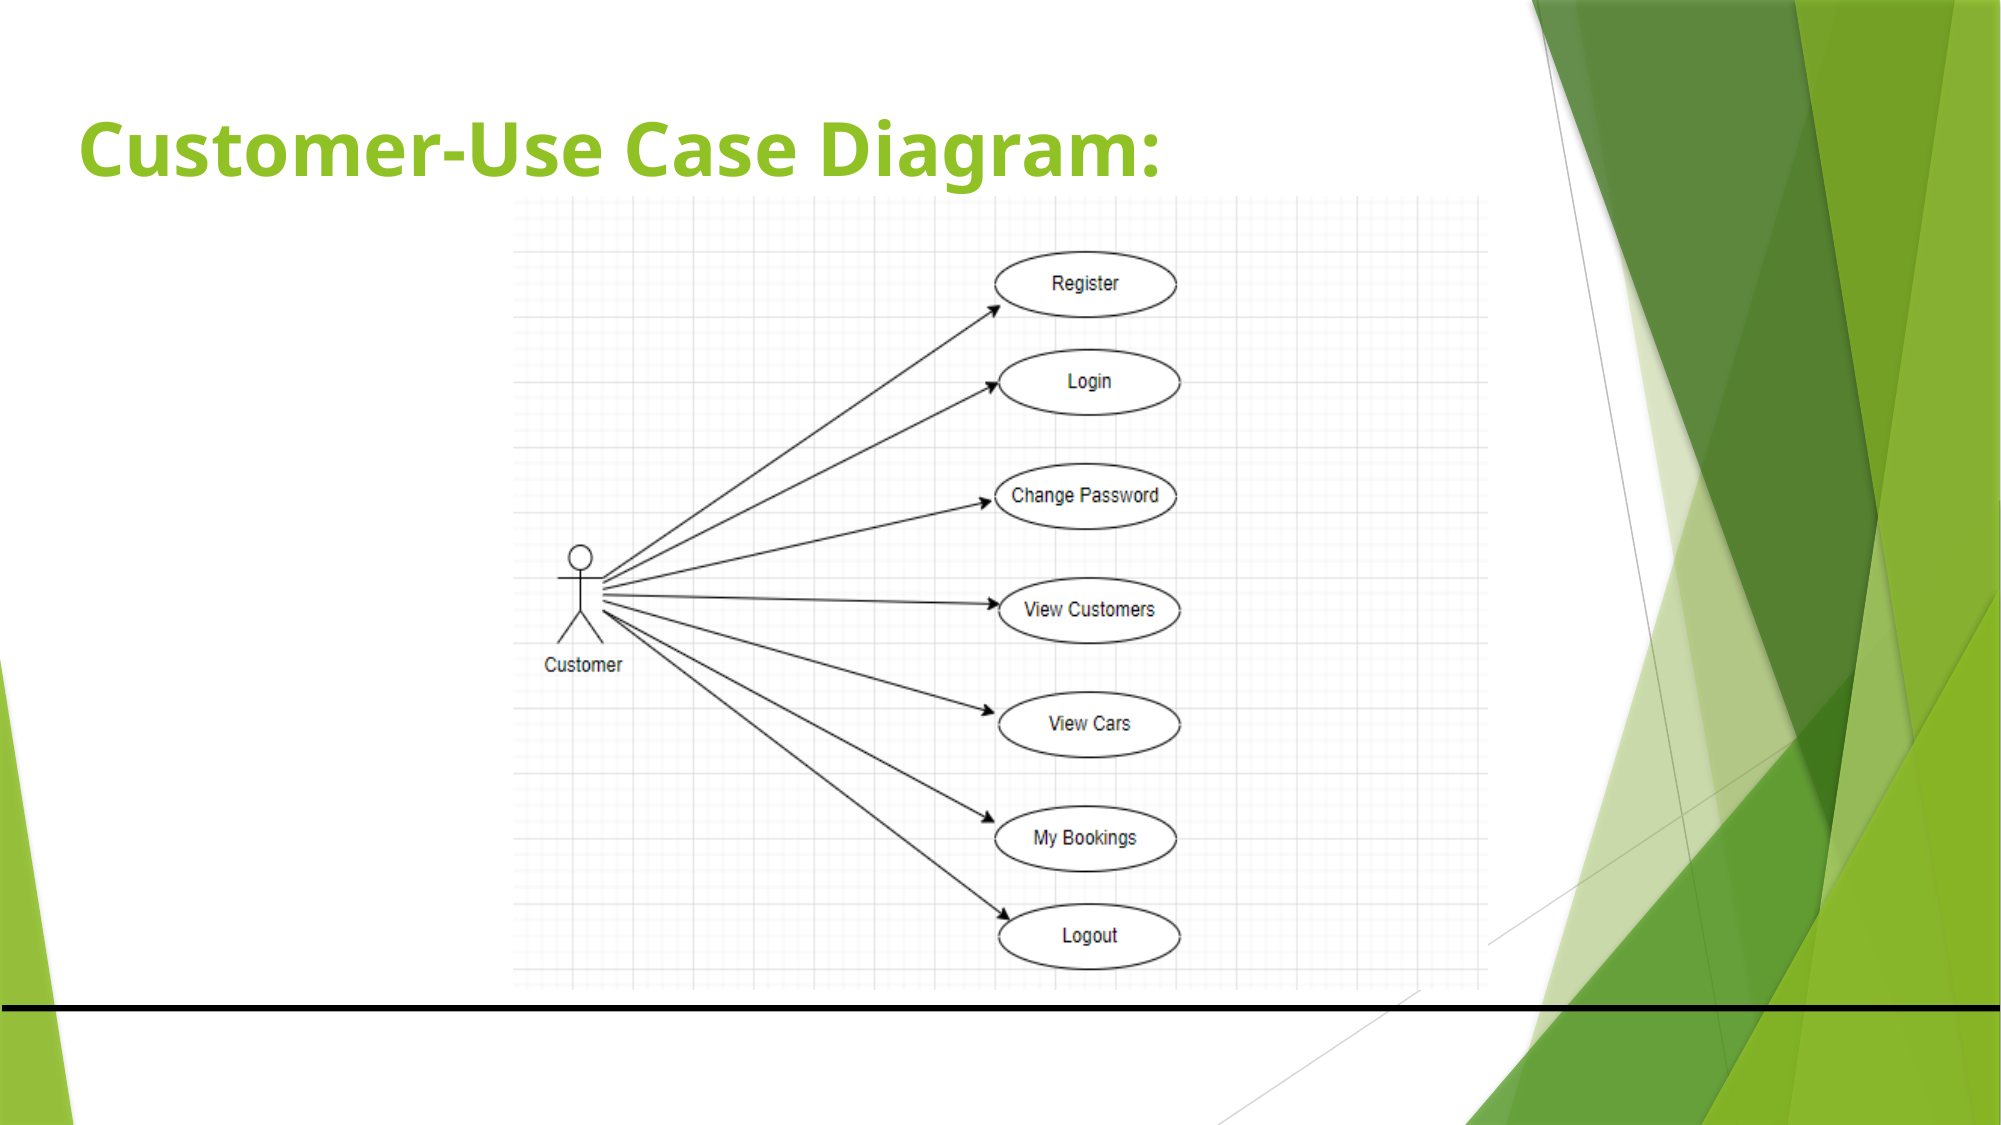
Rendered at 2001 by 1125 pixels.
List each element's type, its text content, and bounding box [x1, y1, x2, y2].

picture [511, 195, 1488, 991]
text_box Customer-Use Case Diagram: [2, 56, 1194, 192]
